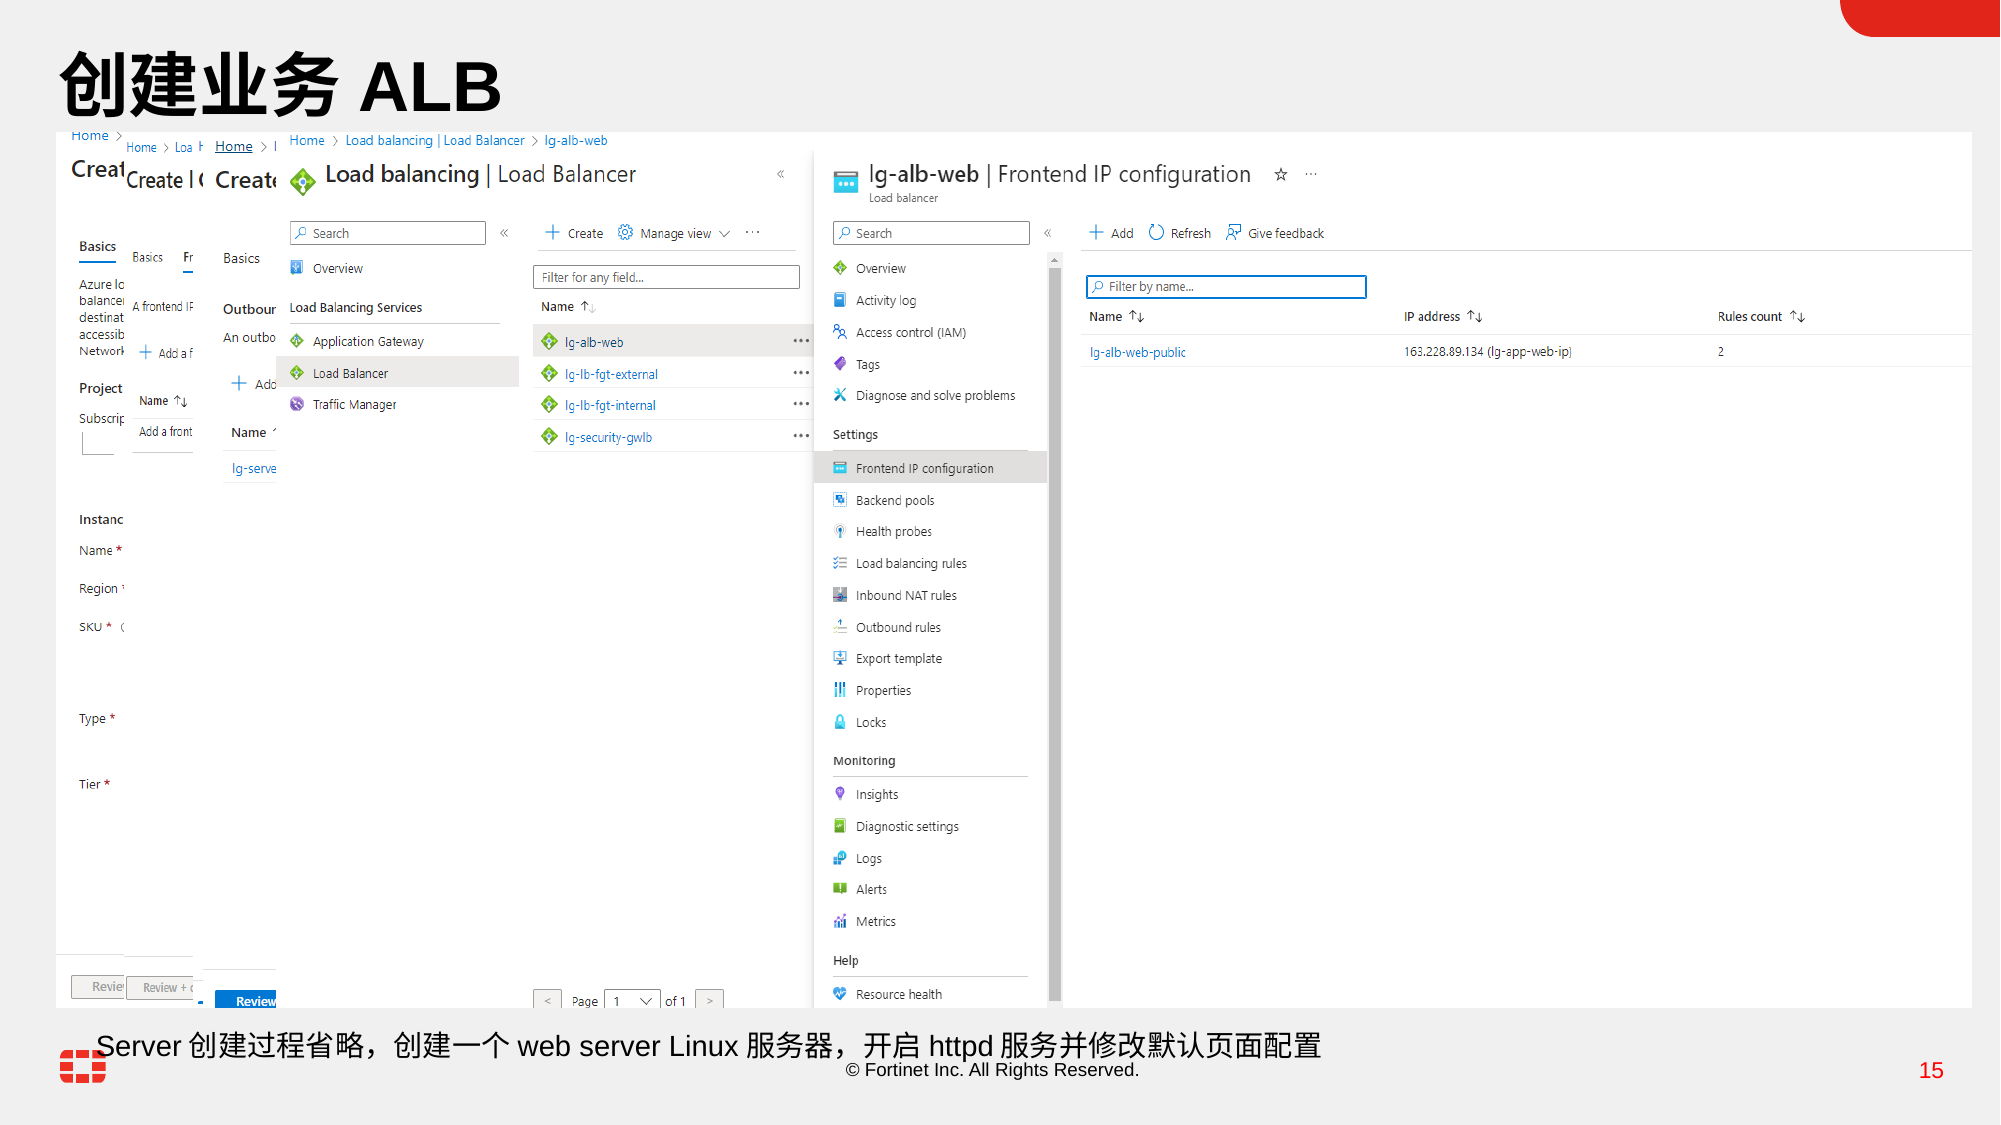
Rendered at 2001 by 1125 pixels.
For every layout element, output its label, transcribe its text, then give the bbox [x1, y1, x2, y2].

picture [56, 132, 1972, 1008]
title 创建业务ALB [43, 28, 1822, 148]
text_box Server创建过程省略，创建一个web server Linux服务器，开启httpd服务并修改默认页面配置 [81, 1023, 1338, 1070]
